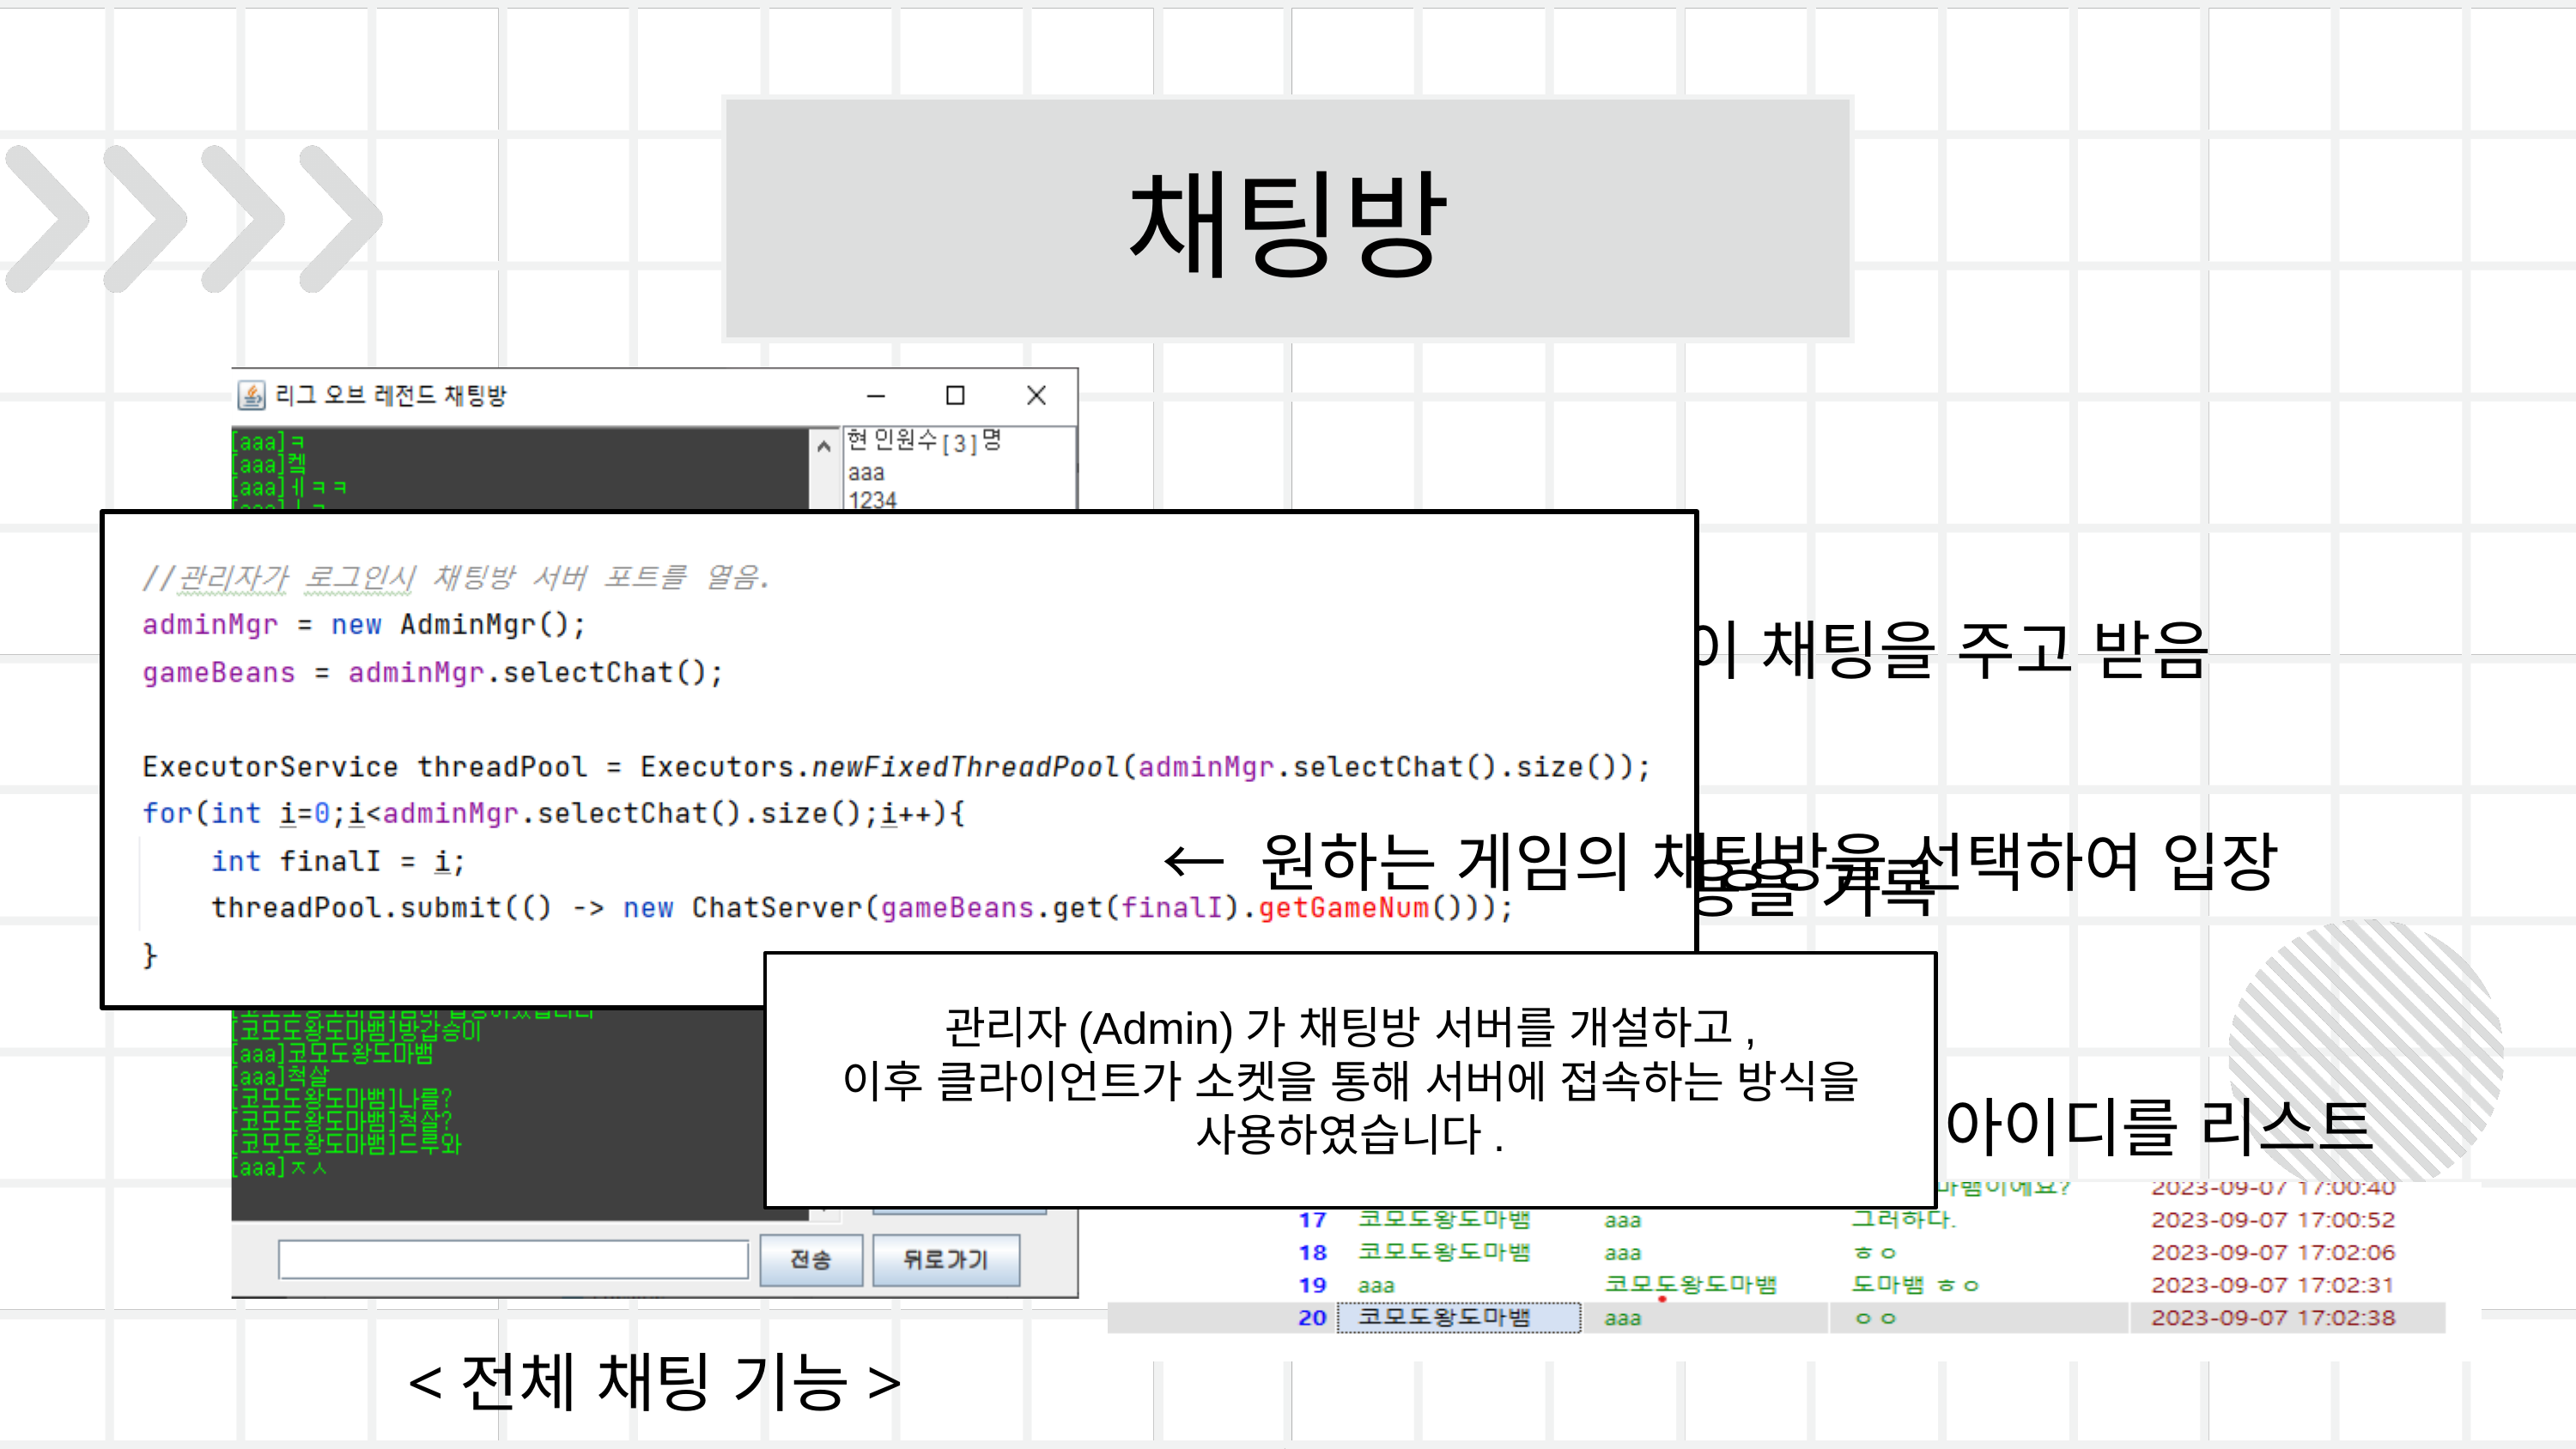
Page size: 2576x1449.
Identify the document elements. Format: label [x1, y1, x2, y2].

text_box [723, 96, 1853, 341]
text_box [0, 0, 2576, 1449]
picture [104, 381, 1695, 1280]
